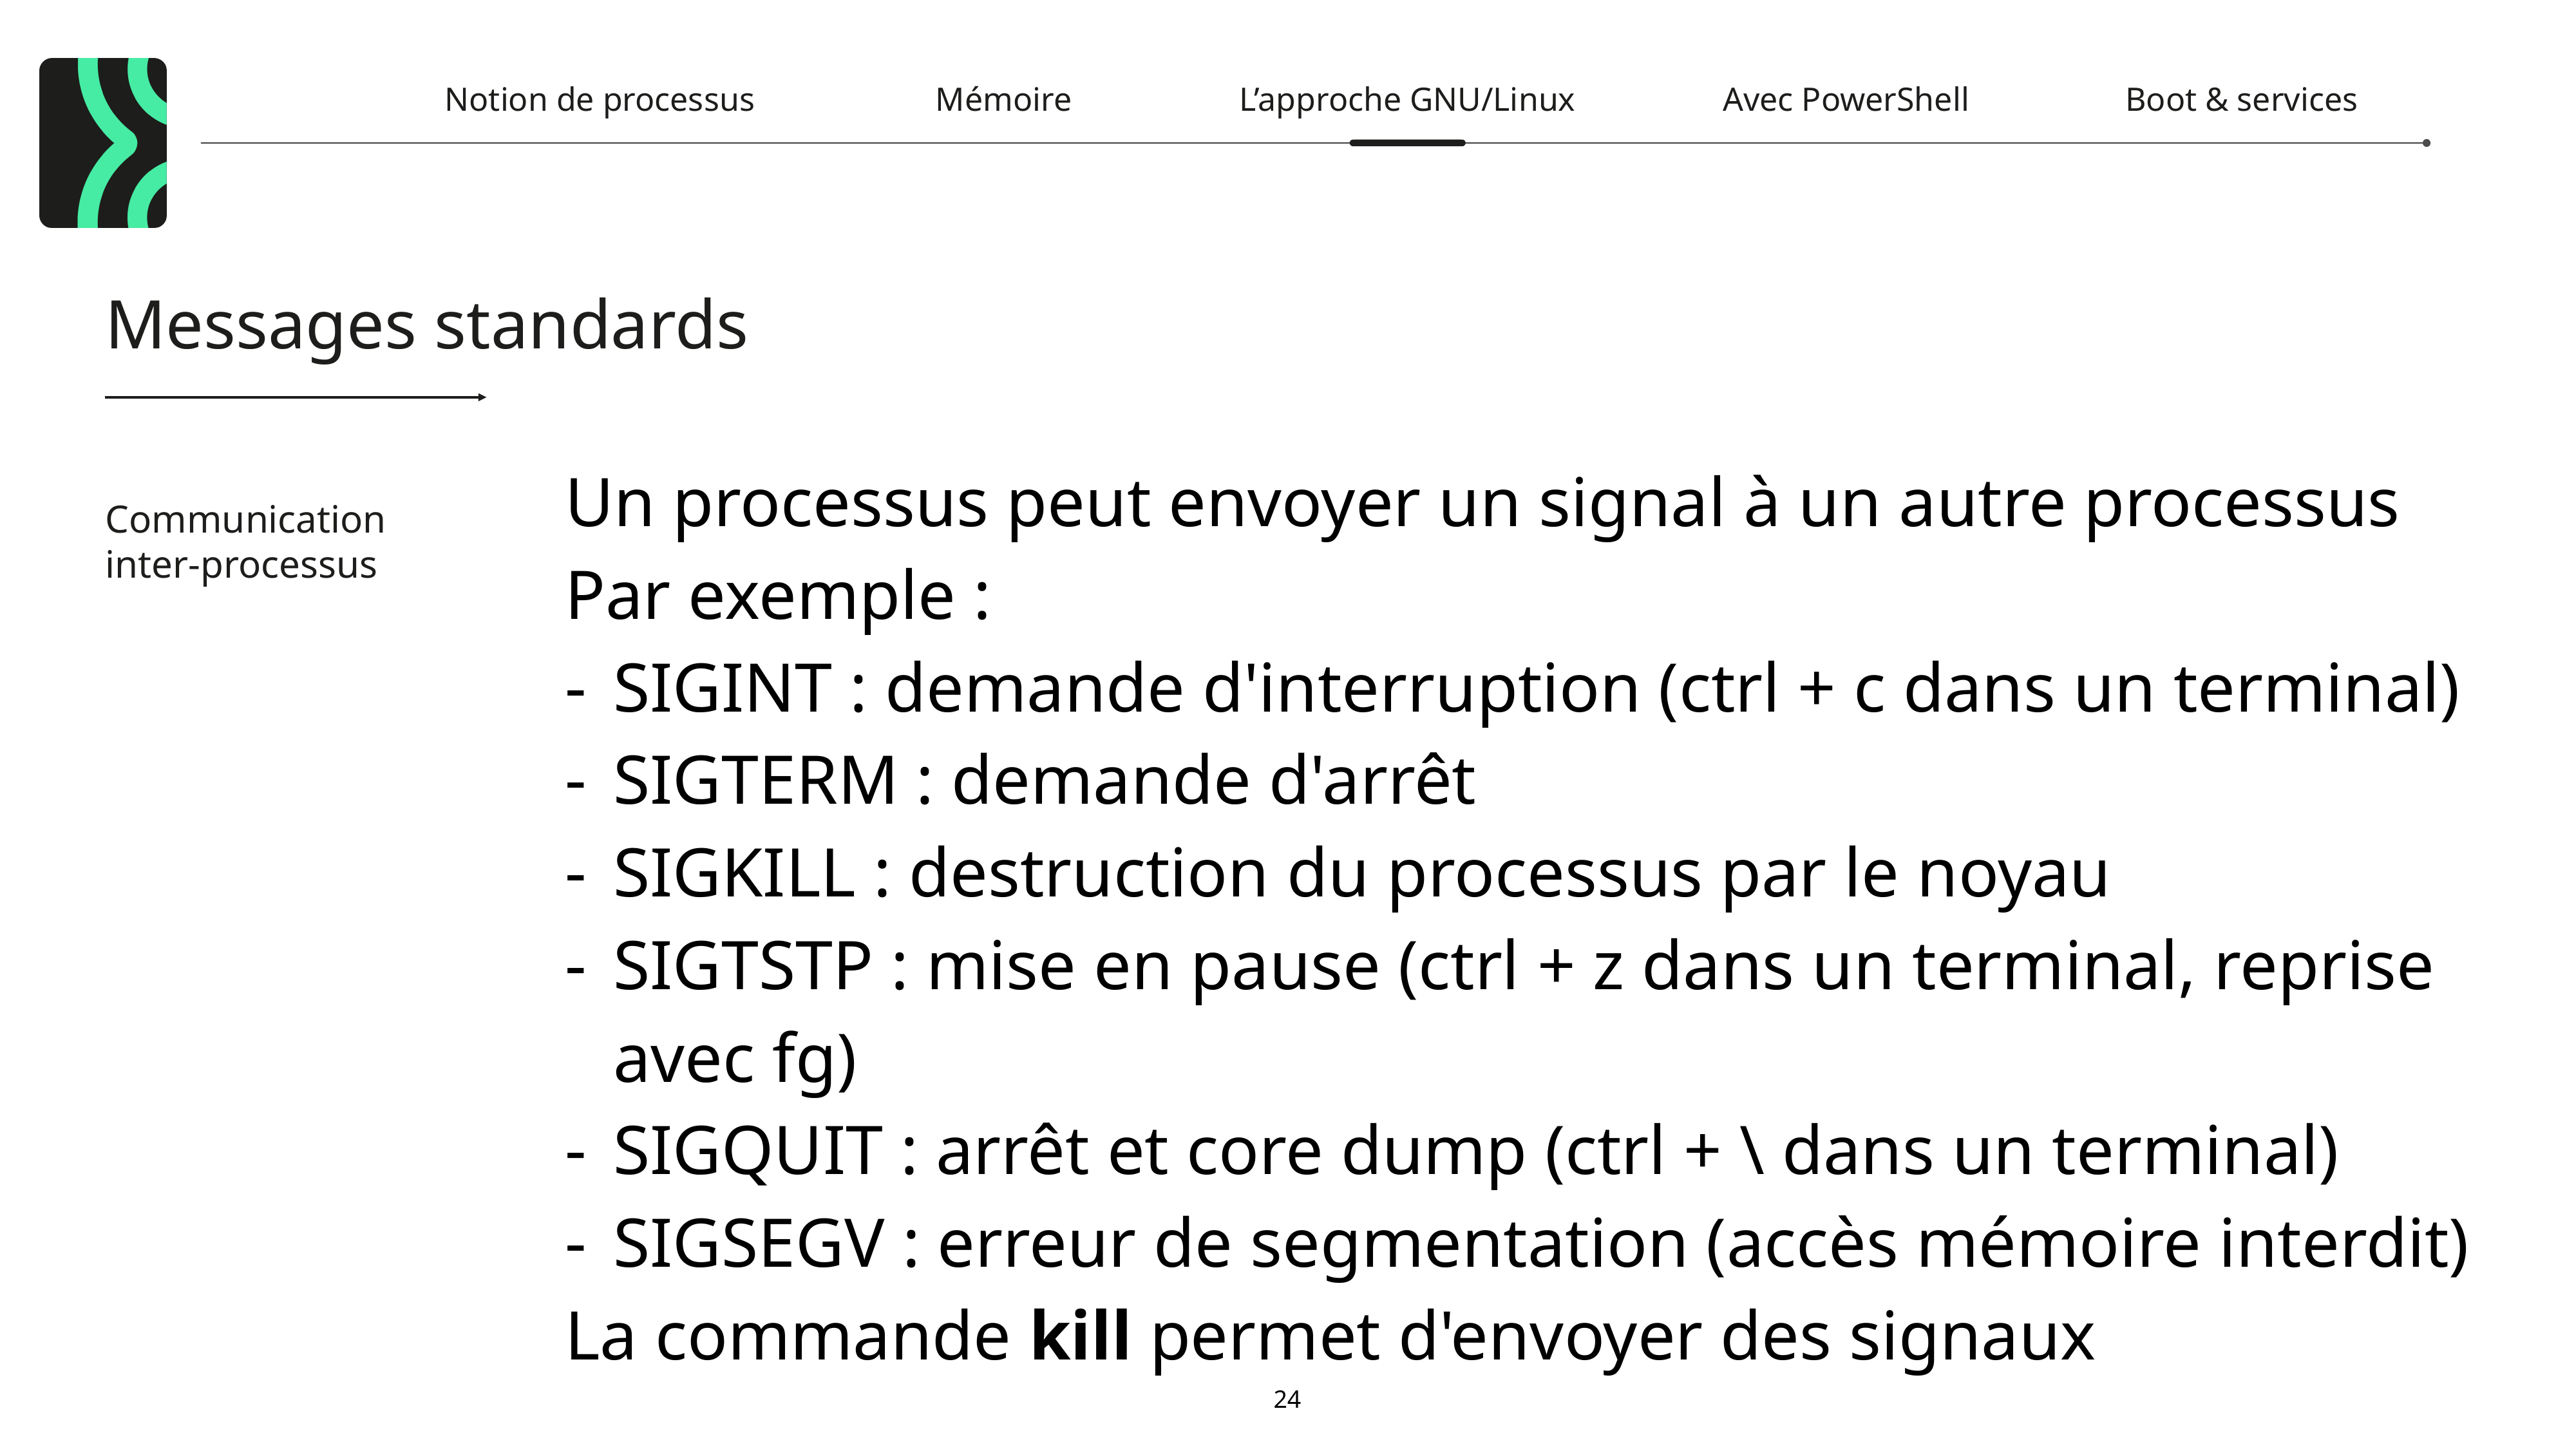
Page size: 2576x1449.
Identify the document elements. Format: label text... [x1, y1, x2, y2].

text_box Boot & services [2082, 73, 2401, 124]
slide_number ‹#› [1267, 571, 1307, 1423]
text_box Avec PowerShell [1643, 73, 2049, 124]
text_box Notion de processus [397, 73, 803, 124]
text_box [1349, 144, 1466, 147]
text_box Messages standards [100, 276, 1513, 368]
text_box Mémoire [829, 73, 1179, 124]
text_box Communication inter-processus [100, 489, 471, 591]
text_box [1349, 139, 1466, 142]
text_box Un processus peut envoyer un signal à un autre processus Par exemple : SIGINT : demande d'interruption (ctrl + c dans un terminal) SIGTERM : demande d'arrêt SIGKILL : destruction du processus par le noyau SIGTSTP : mise en pause (ctrl + z dans un terminal, reprise avec fg) SIGQUIT : arrêt et core dump (ctrl + \ dans un terminal) SIGSEGV : erreur de segmentation (accès mémoire interdit) La commande kill permet d'envoyer des signaux [555, 439, 2513, 1382]
text_box L’approche GNU/Linux [1205, 73, 1611, 124]
picture [39, 58, 167, 228]
